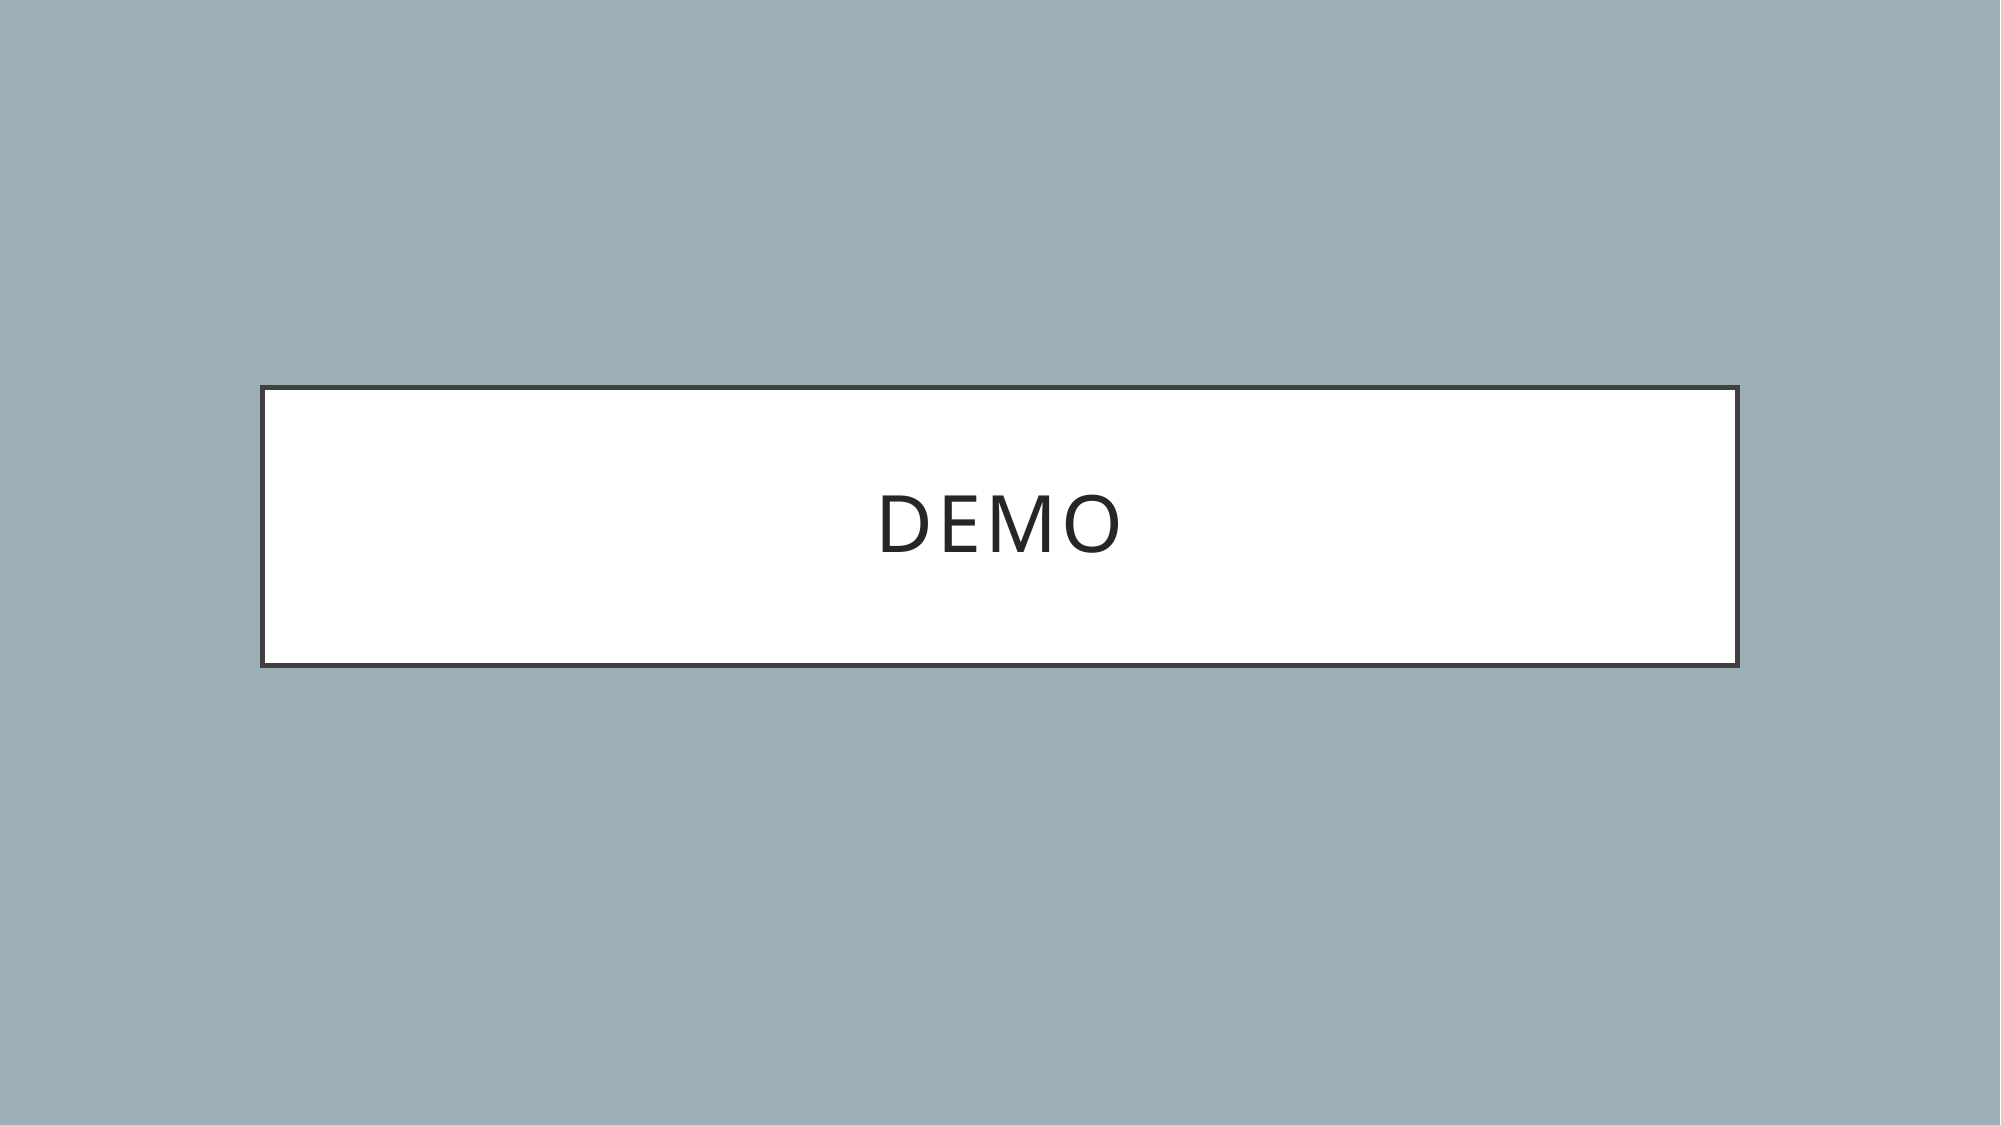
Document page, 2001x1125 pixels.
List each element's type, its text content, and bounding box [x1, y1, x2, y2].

title DEMO [260, 385, 1740, 668]
